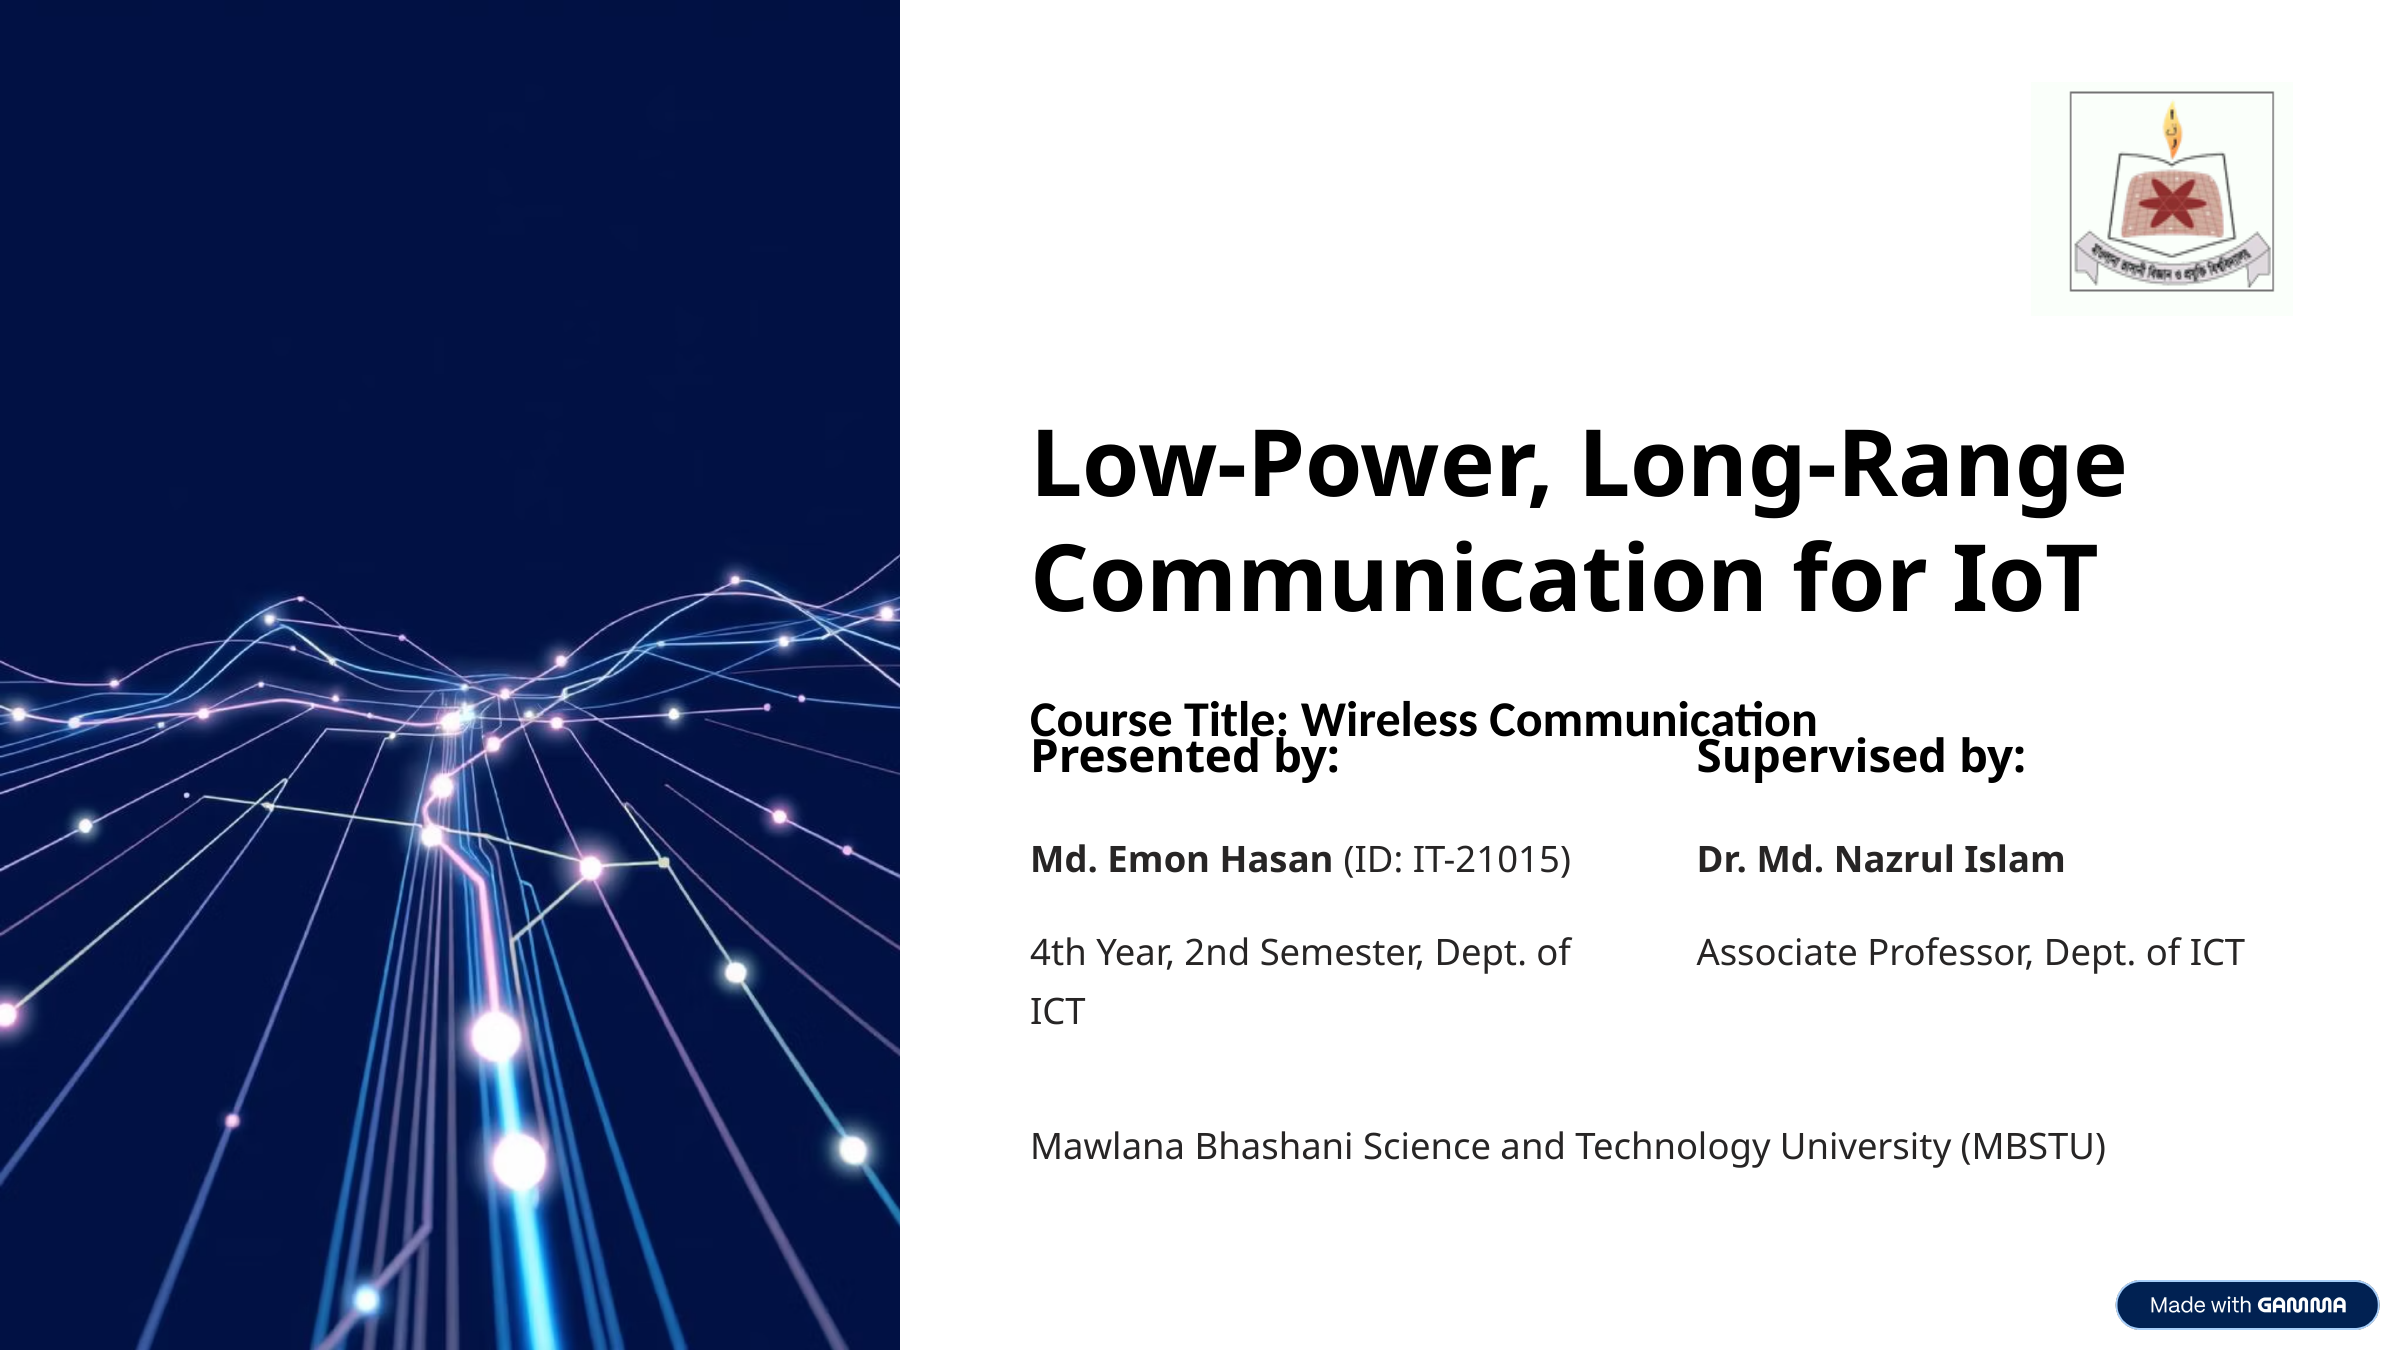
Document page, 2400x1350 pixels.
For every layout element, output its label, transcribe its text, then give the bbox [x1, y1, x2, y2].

picture [2031, 82, 2293, 316]
text_box Low-Power, Long-Range Communication for IoT Course Title: Wireless Communication [1030, 399, 2270, 632]
text_box Dr. Md. Nazrul Islam [1696, 820, 2271, 880]
text_box Md. Emon Hasan (ID: IT-21015) [1030, 820, 1605, 880]
text_box Presented by: [1030, 724, 1496, 783]
picture [2106, 1271, 2389, 1339]
text_box Supervised by: [1696, 724, 2162, 783]
text_box Associate Professor, Dept. of ICT [1696, 913, 2271, 1033]
picture [0, 0, 900, 1350]
text_box 4th Year, 2nd Semester, Dept. of ICT [1030, 913, 1605, 1033]
text_box Mawlana Bhashani Science and Technology University (MBSTU) [1030, 1107, 2270, 1167]
